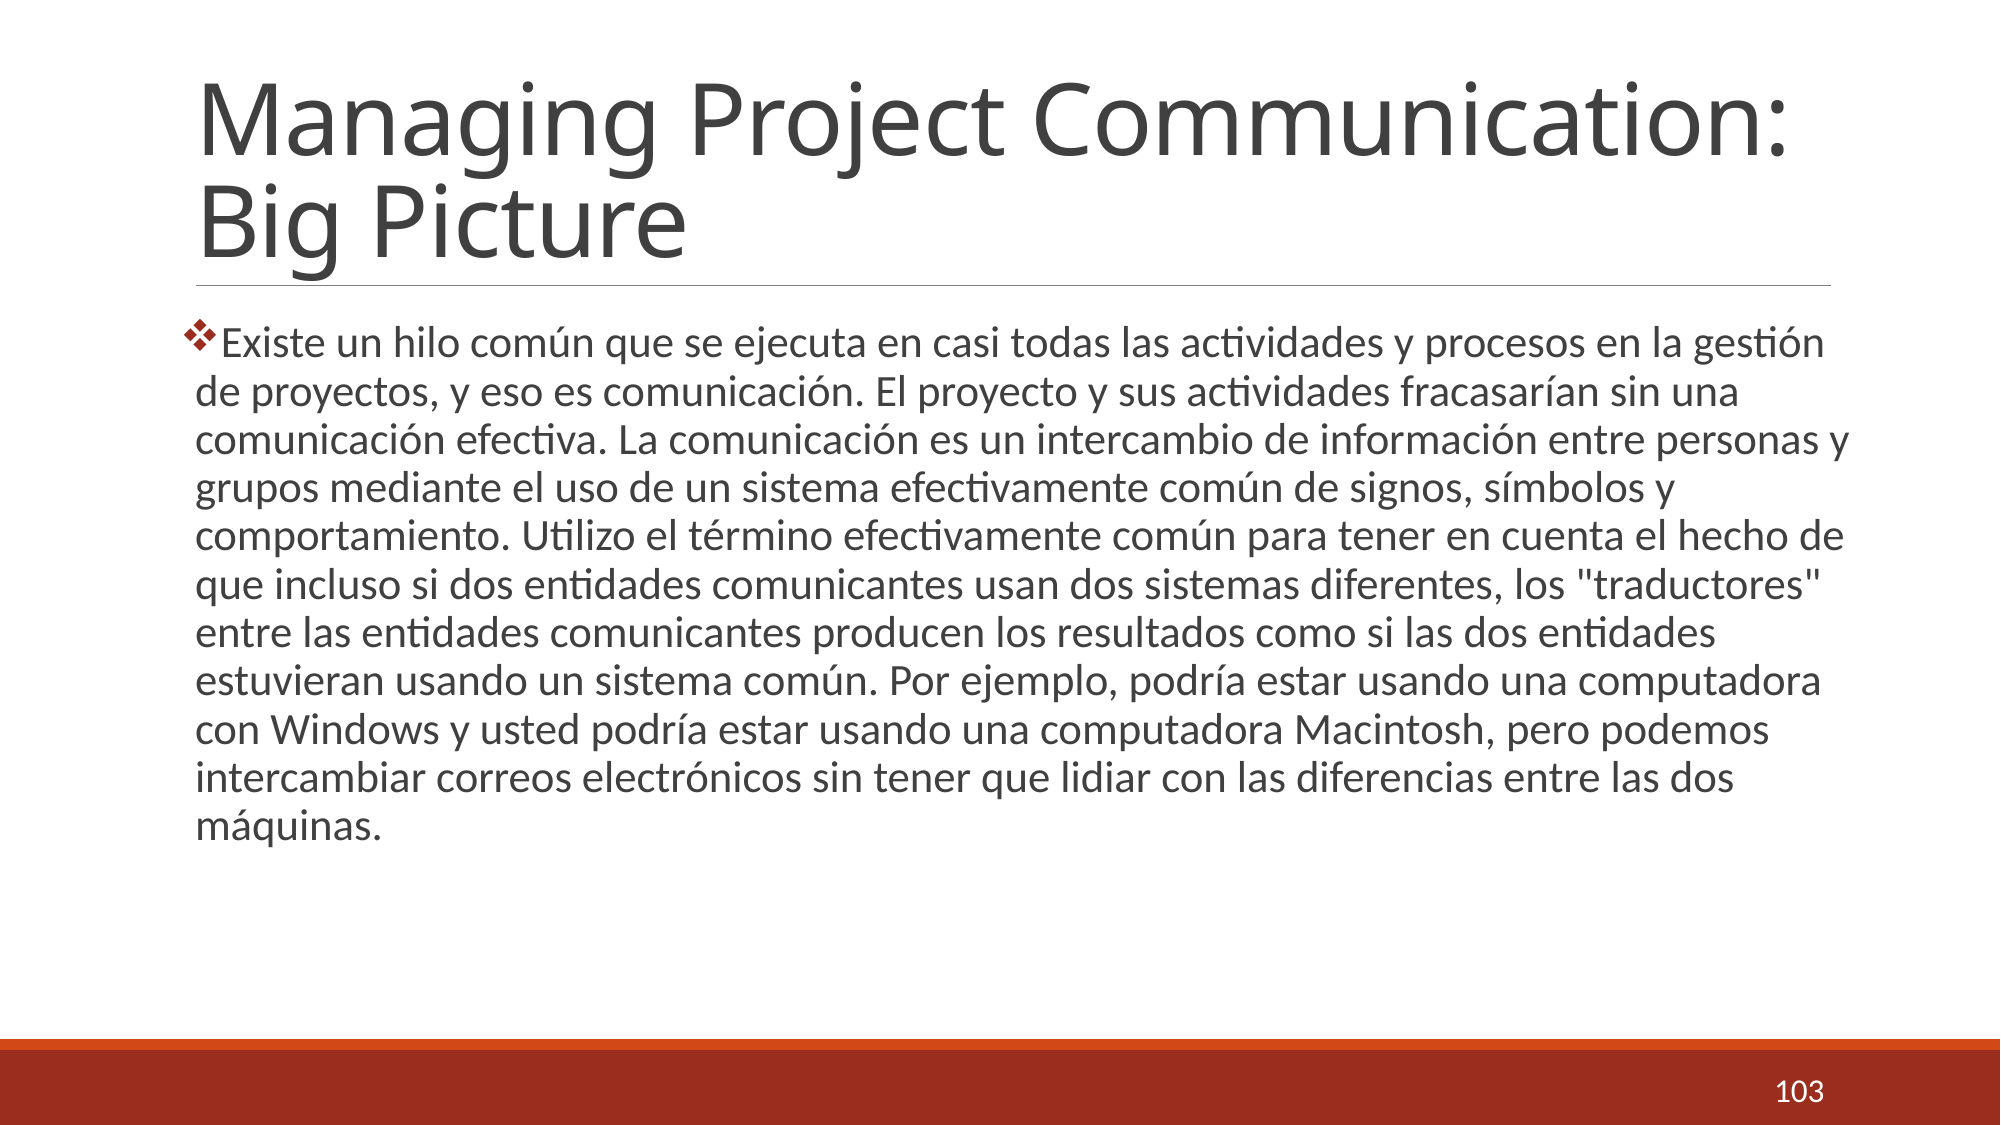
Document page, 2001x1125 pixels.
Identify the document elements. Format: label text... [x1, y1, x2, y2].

title Managing Project Communication: Big Picture [180, 47, 1830, 285]
slide_number 103 [1624, 1059, 1840, 1120]
list Existe un hilo común que se ejecuta en casi todas las actividades y procesos en la gestión de proyectos, y eso es comunicación. El proyecto y sus actividades fracasarían sin una comunicación efectiva. La comunicación es un intercambio de información entre personas y grupos mediante el uso de un sistema efectivamente común de signos, símbolos y comportamiento. Utilizo el término efectivamente común para tener en cuenta el hecho de que incluso si dos entidades comunicantes usan dos sistemas diferentes, los "traductores" entre las entidades comunicantes producen los resultados como si las dos entidades estuvieran usando un sistema común. Por ejemplo, podría estar usando una computadora con Windows y usted podría estar usando una computadora Macintosh, pero podemos intercambiar correos electrónicos sin tener que lidiar con las diferencias entre las dos máquinas. [180, 311, 1864, 1060]
